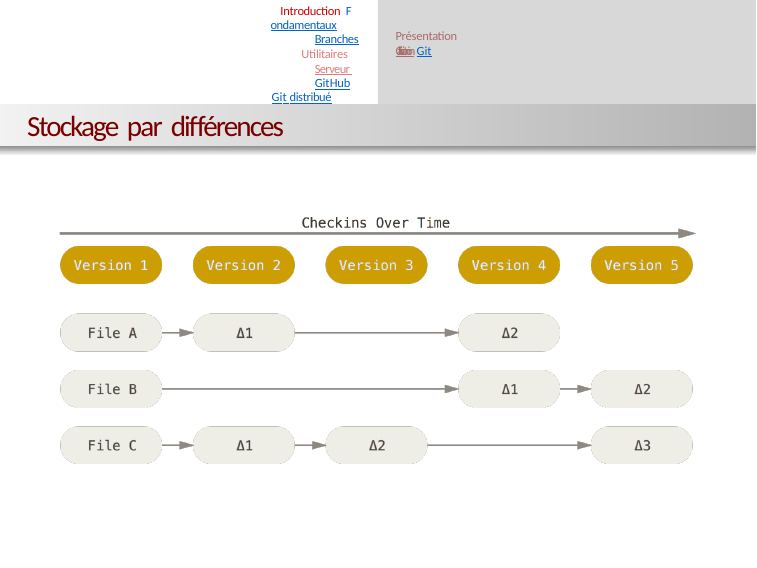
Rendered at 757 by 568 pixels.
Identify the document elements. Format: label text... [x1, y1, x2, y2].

text_box Introduction Fondamentaux Branches Utilitaires Serveur GitHub Git distribué [268, 0, 363, 104]
text_box [377, 0, 756, 104]
picture [0, 104, 756, 156]
picture [58, 216, 697, 464]
text_box Présentation Classification Git [393, 25, 478, 58]
